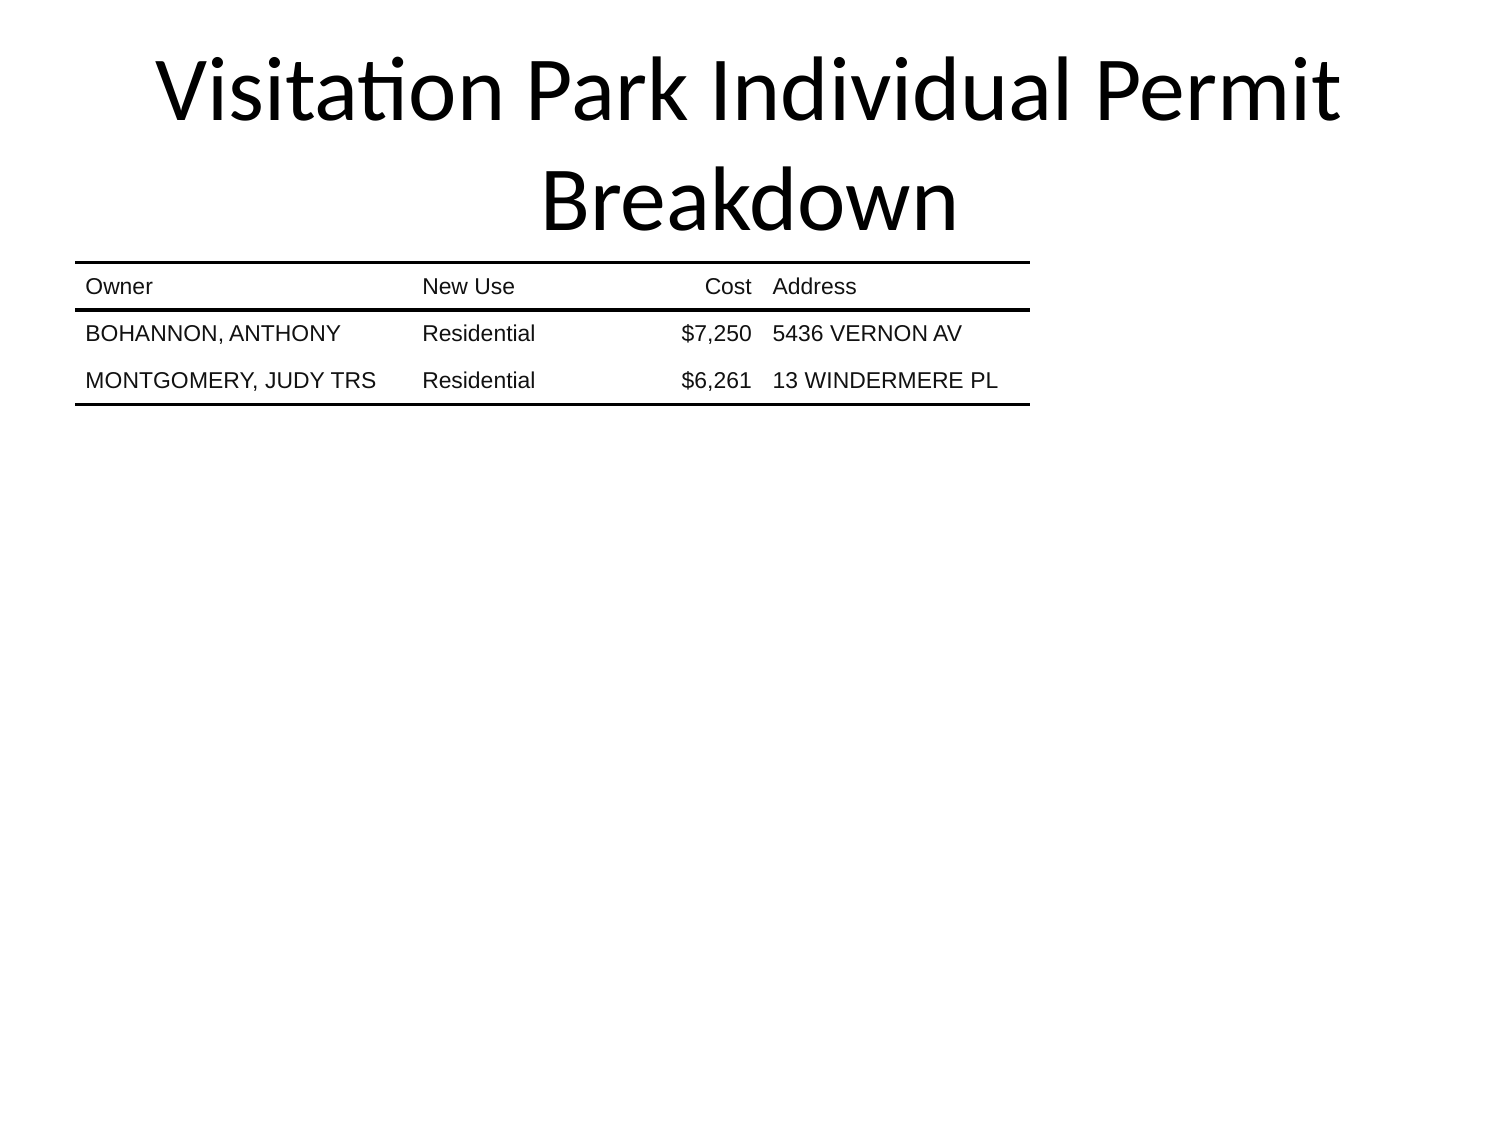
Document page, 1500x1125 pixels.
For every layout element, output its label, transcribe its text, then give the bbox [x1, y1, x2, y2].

table_cell $7,250 [568, 312, 762, 357]
table_header New Use [412, 264, 568, 308]
table_cell Residential [412, 312, 568, 357]
title Visitation Park Individual Permit Breakdown [75, 45, 1425, 233]
table_cell 5436 VERNON AV [762, 312, 1030, 357]
table_cell BOHANNON, ANTHONY [75, 312, 412, 357]
table_cell MONTGOMERY, JUDY TRS [75, 357, 412, 403]
table_header Address [762, 264, 1030, 308]
table_header Owner [75, 264, 412, 308]
table_header Cost [568, 264, 762, 308]
table_cell 13 WINDERMERE PL [762, 357, 1030, 403]
table_cell $6,261 [568, 357, 762, 403]
table_cell Residential [412, 357, 568, 403]
